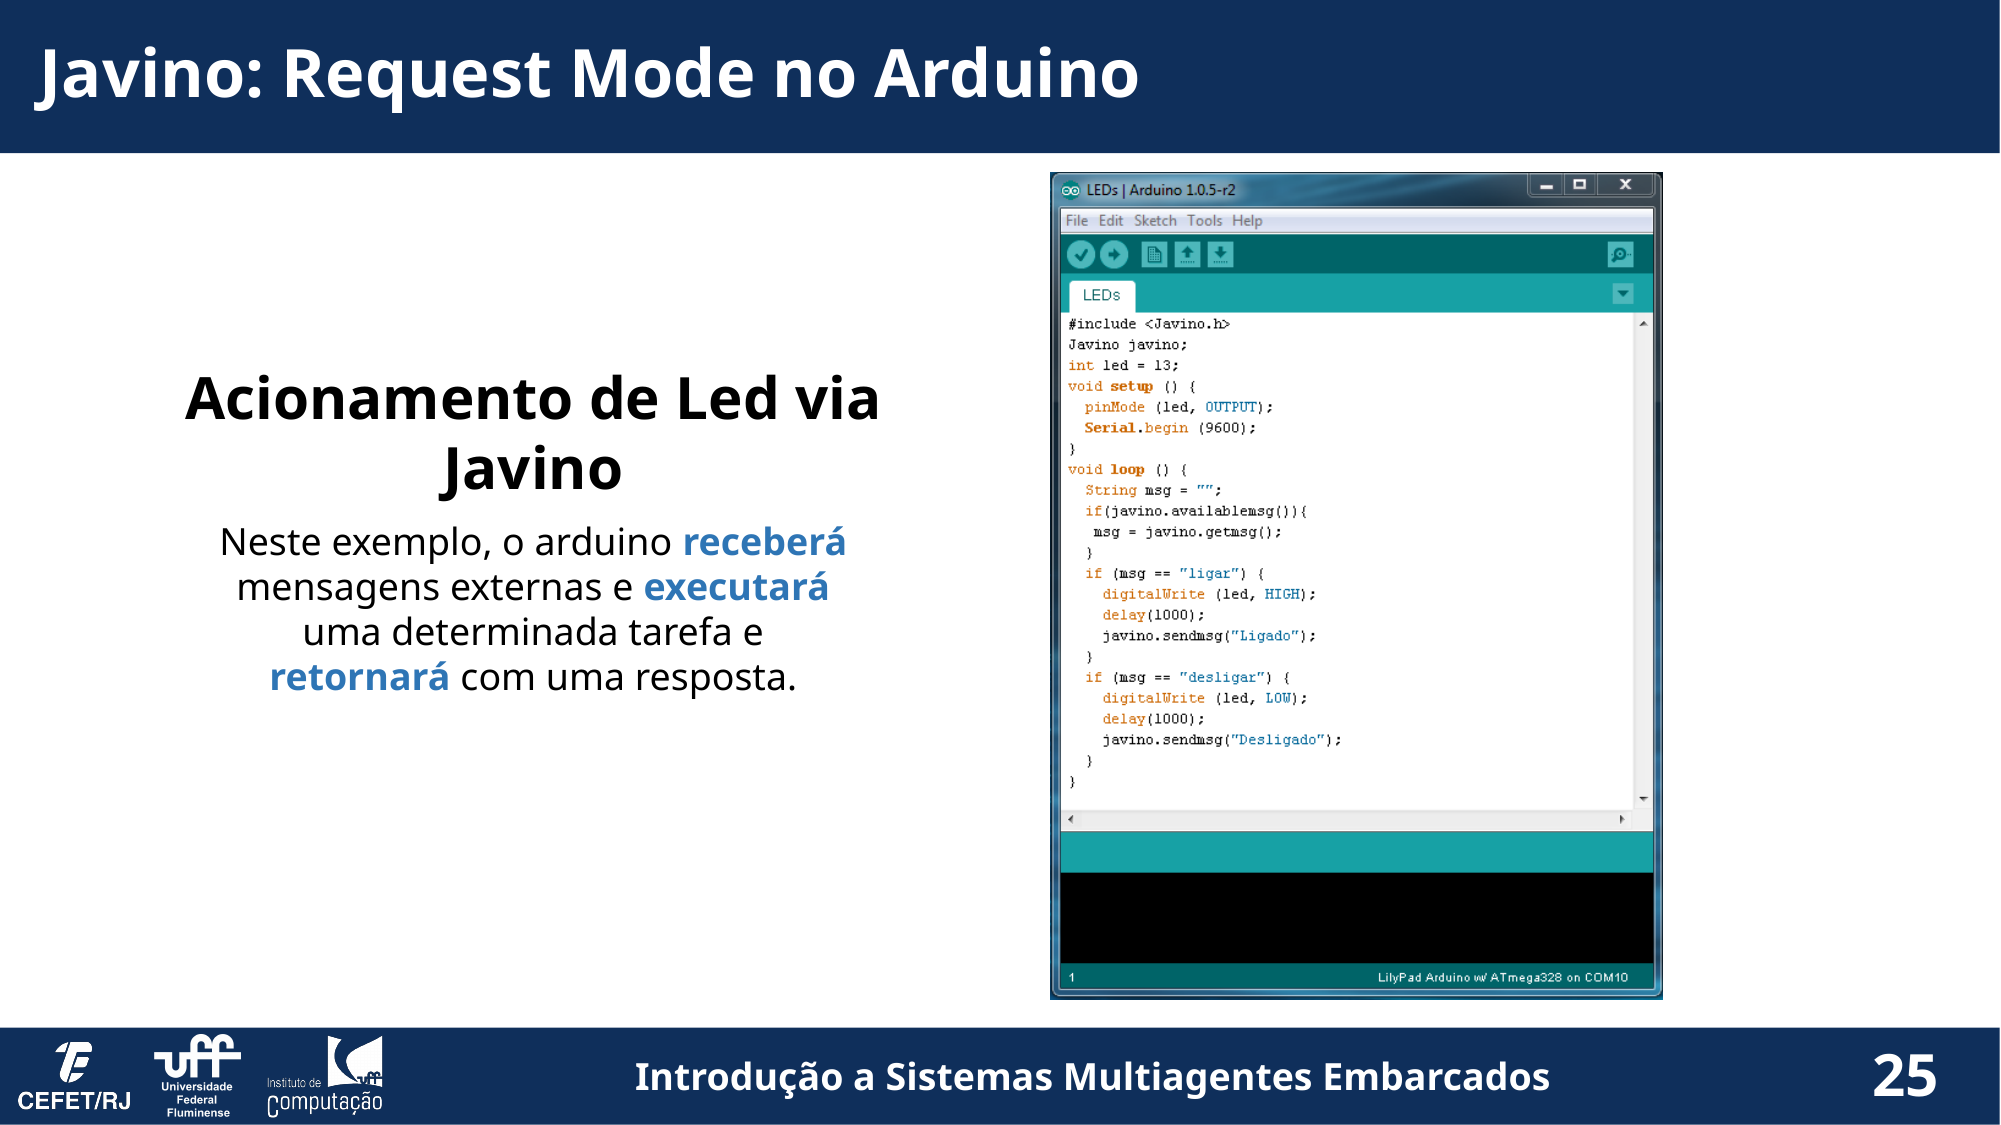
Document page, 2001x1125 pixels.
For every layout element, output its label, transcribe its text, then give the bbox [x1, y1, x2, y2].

picture [1050, 172, 1663, 1000]
text_box Javino: Request Mode no Arduino [25, 23, 2000, 119]
picture [18, 1021, 130, 1125]
picture [153, 1033, 242, 1122]
picture [265, 1033, 384, 1118]
text_box Acionamento de Led via Javino [161, 353, 905, 510]
text_box Neste exemplo, o arduino receberá mensagens externas e executará uma determinada tarefa e retornará com uma resposta. [197, 510, 870, 753]
